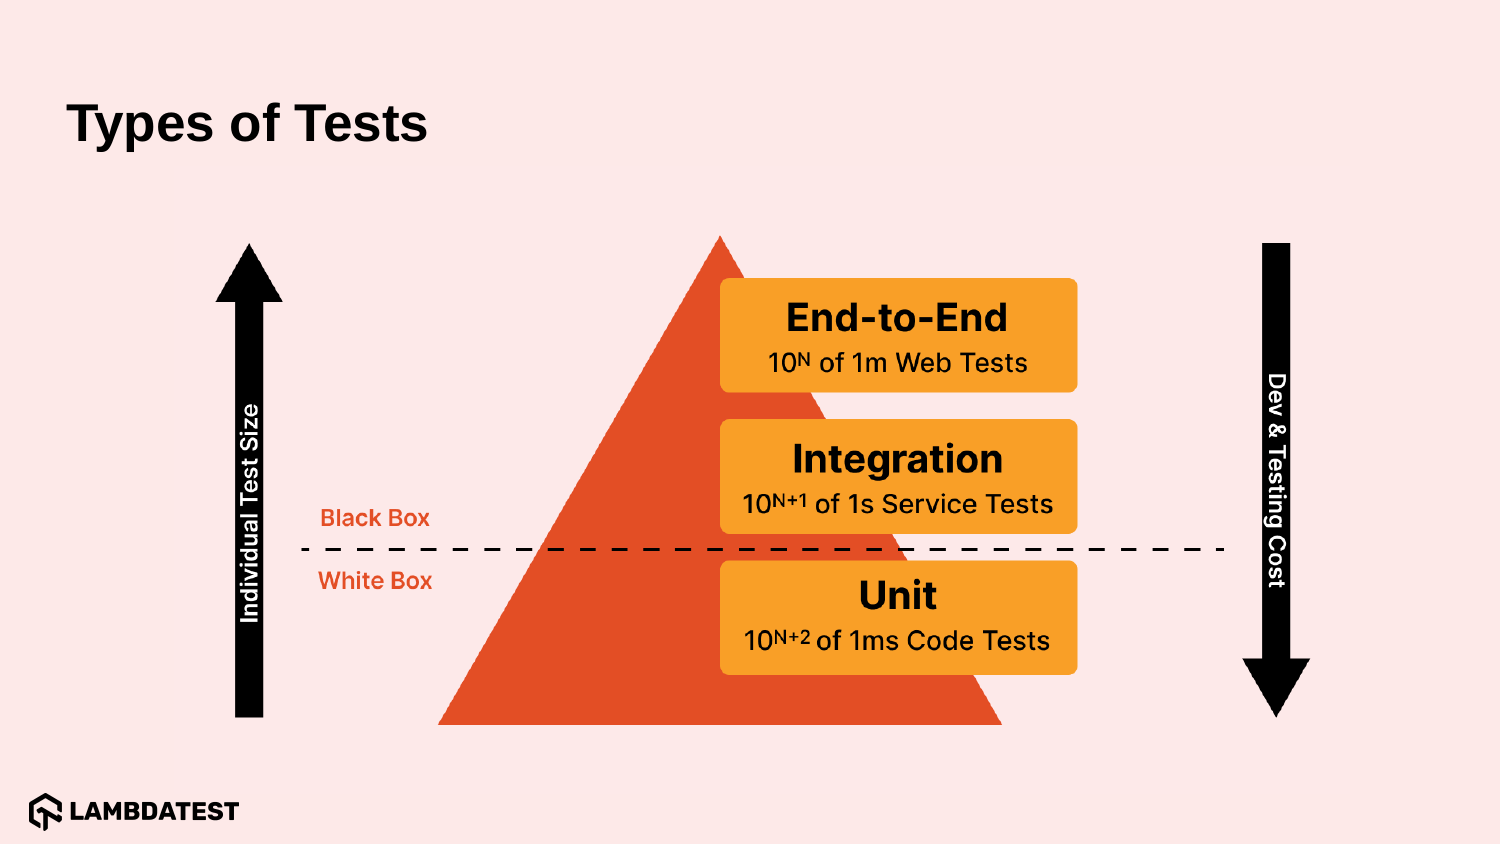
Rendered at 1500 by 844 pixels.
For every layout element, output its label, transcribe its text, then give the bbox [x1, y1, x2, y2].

title Types of Tests [51, 72, 1449, 167]
picture [29, 166, 1350, 831]
